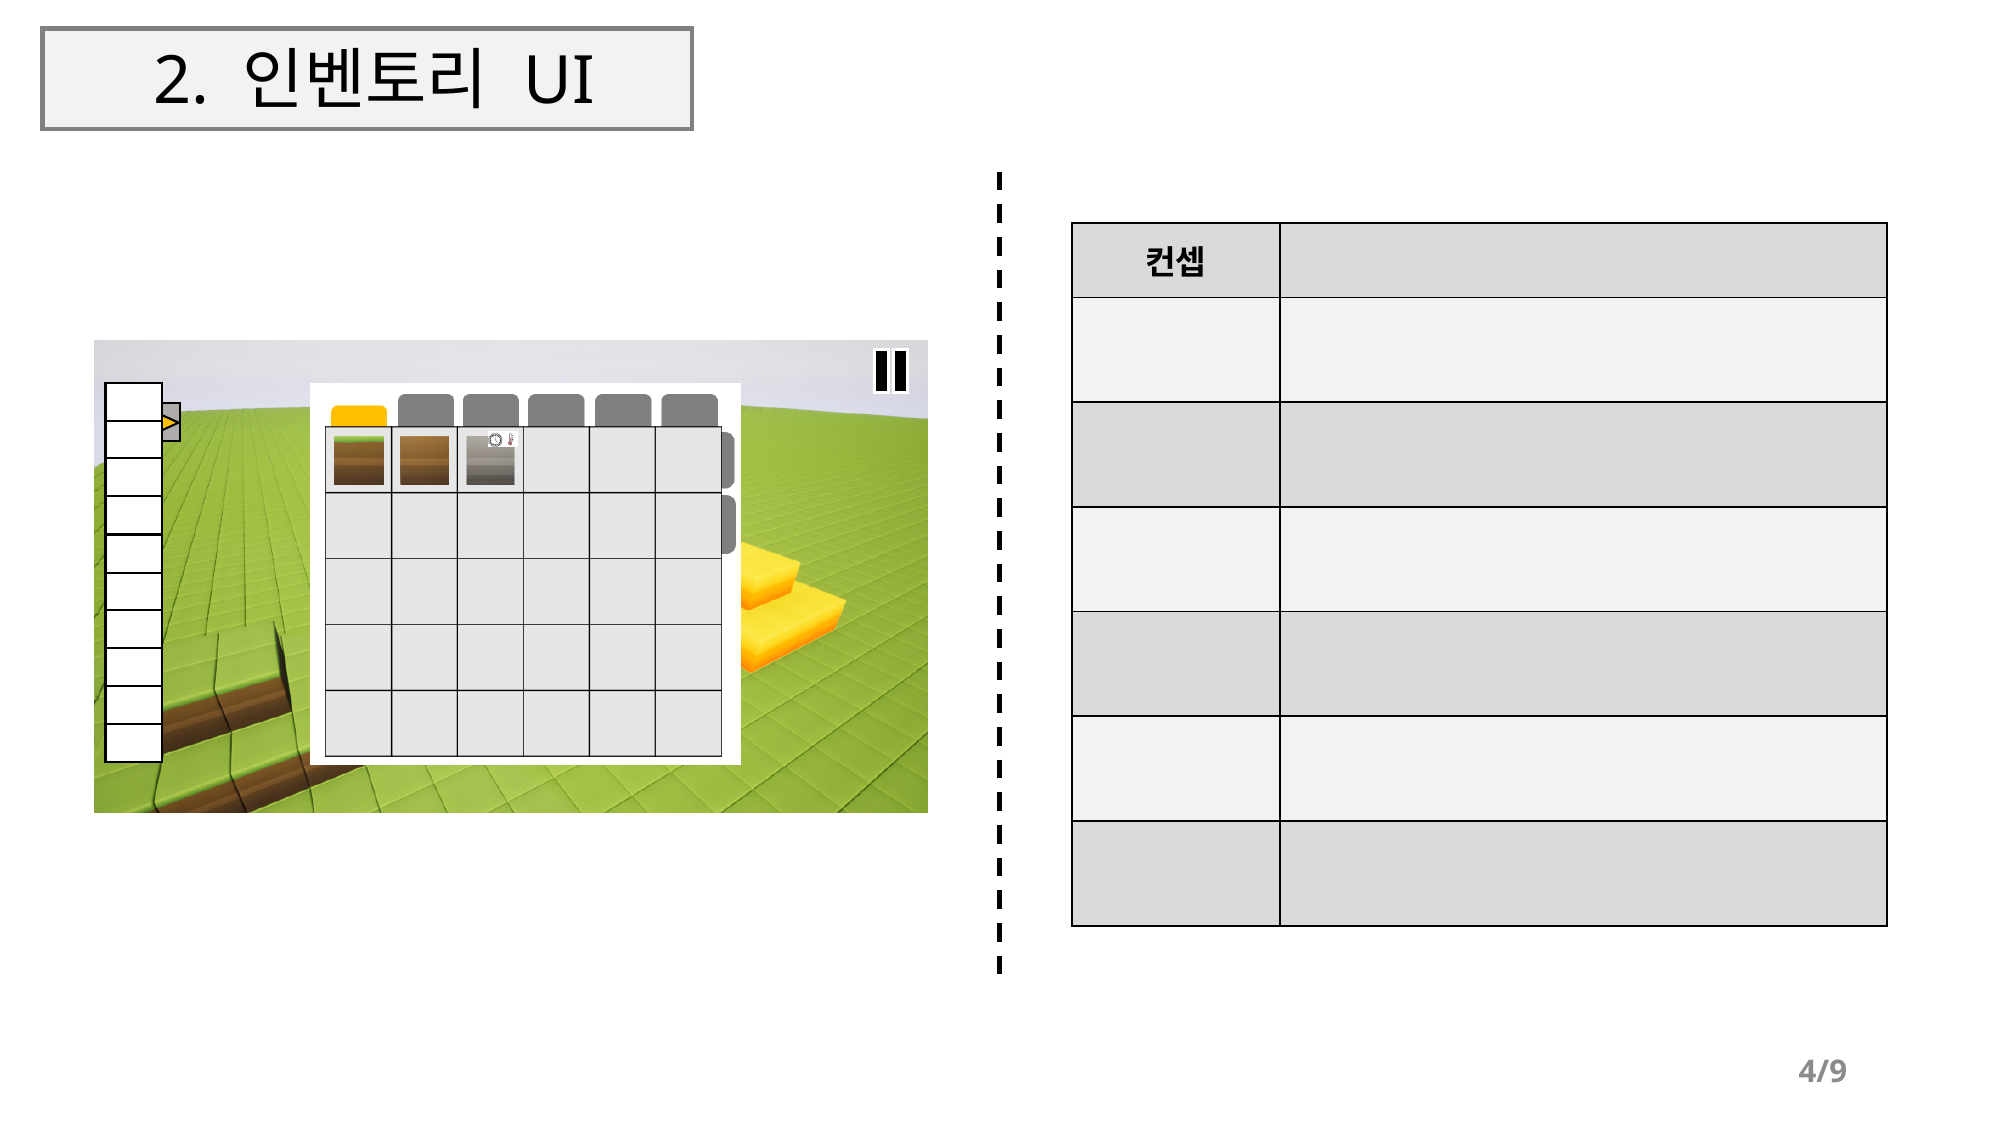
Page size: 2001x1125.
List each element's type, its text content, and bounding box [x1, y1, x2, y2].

table_cell [1281, 508, 1886, 611]
title 2. 인벤토리 UI [63, 27, 685, 126]
table_cell [1073, 298, 1279, 401]
table_header 컨셉 [1073, 224, 1279, 297]
table_cell [1073, 612, 1279, 715]
table_cell [1281, 822, 1886, 925]
table_cell [1073, 822, 1279, 925]
slide_number 4/9 [1412, 1042, 1863, 1103]
table_cell [1281, 612, 1886, 715]
table_cell [1073, 508, 1279, 611]
table_cell [1073, 403, 1279, 506]
table_cell [1281, 717, 1886, 820]
table_header [1281, 224, 1886, 297]
picture [94, 340, 928, 813]
table_cell [1281, 298, 1886, 401]
table_cell [1281, 403, 1886, 506]
table_cell [1073, 717, 1279, 820]
